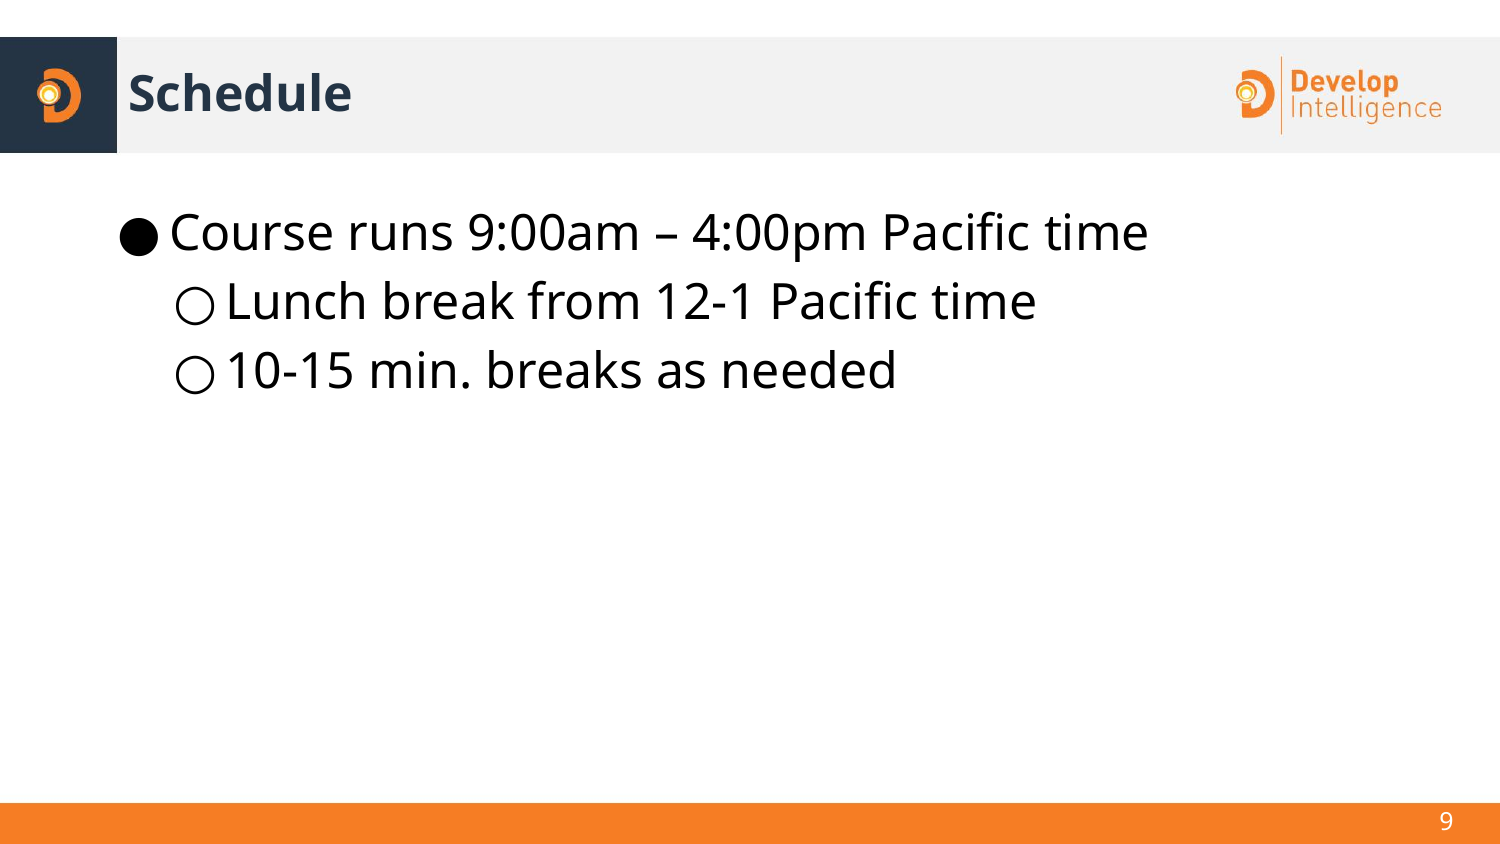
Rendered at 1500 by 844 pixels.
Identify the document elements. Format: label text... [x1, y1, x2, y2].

slide_number <number> [1395, 804, 1498, 841]
list Course runs 9:00am – 4:00pm Pacific time Lunch break from 12-1 Pacific time 10-15 min. breaks as needed [101, 186, 1395, 762]
picture [0, 0, 1500, 844]
title Schedule [117, 39, 1499, 152]
